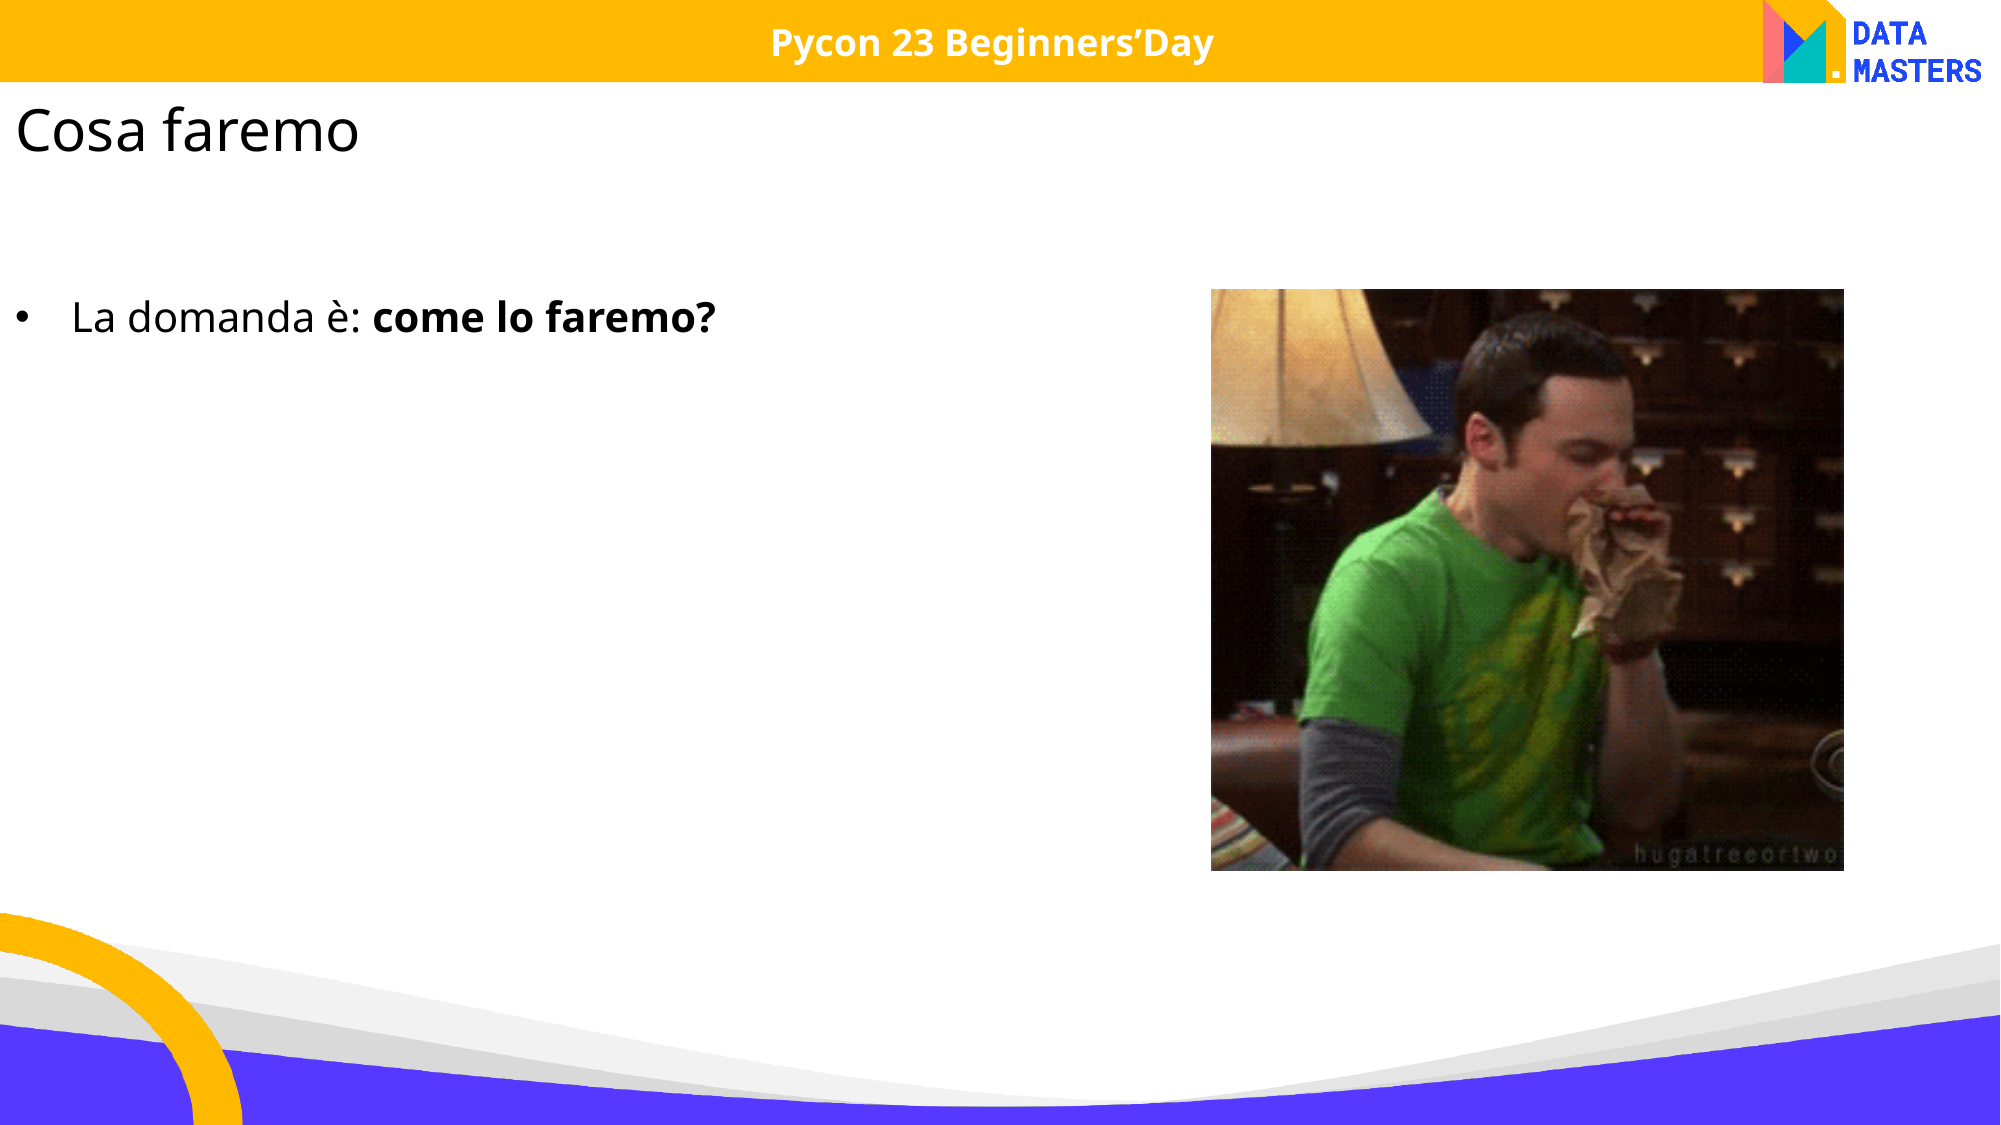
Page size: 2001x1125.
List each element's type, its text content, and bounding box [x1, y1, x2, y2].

picture [0, 896, 2001, 1125]
picture [1763, 0, 1983, 90]
text_box Cosa faremo [0, 85, 1445, 171]
picture [1210, 289, 1844, 872]
text_box La domanda è: come lo faremo? [0, 258, 993, 349]
text_box Pycon 23 Beginners’Day [242, 11, 1743, 72]
